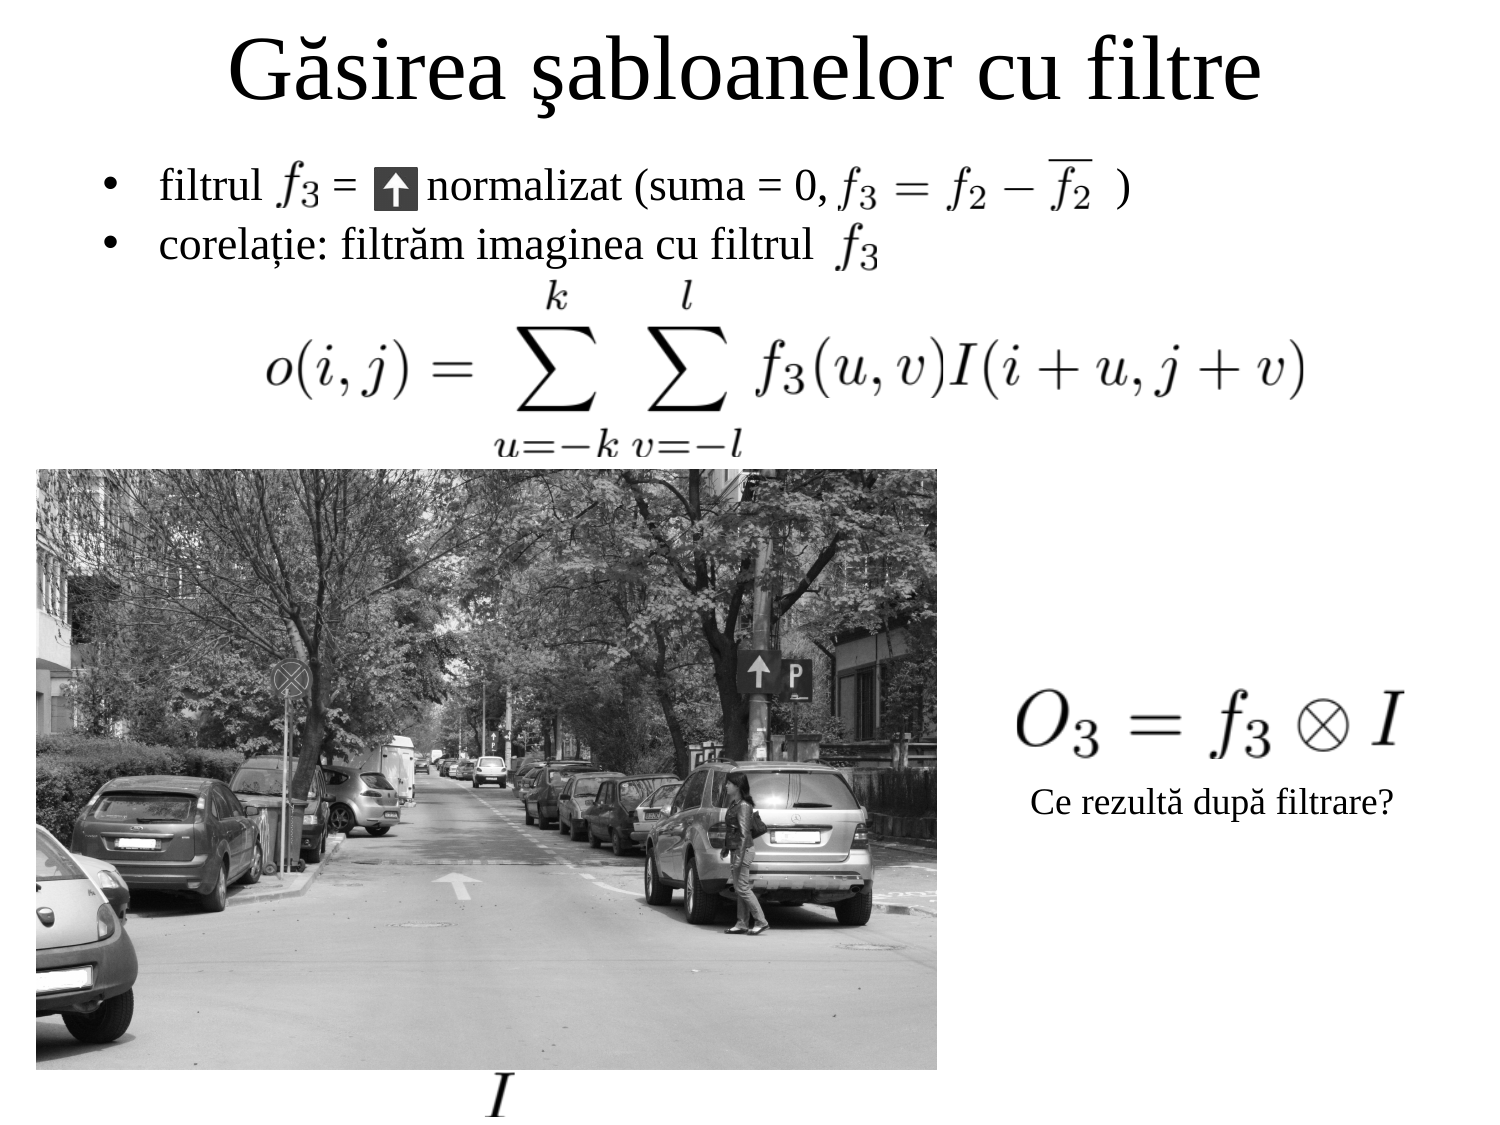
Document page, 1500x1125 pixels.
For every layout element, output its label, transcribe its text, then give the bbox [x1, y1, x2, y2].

picture [36, 469, 937, 1070]
text_box Găsirea şabloanelor cu filtre [109, 0, 1385, 153]
picture [484, 1072, 515, 1117]
picture [266, 279, 1304, 457]
picture [374, 167, 419, 211]
picture [1016, 687, 1405, 759]
text_box Ce rezultă după filtrare? [1015, 769, 1411, 830]
text_box filtrul = normalizat (suma = 0, ) corelație: filtrăm imaginea cu filtrul [87, 153, 1500, 438]
picture [274, 158, 319, 208]
picture [833, 221, 878, 271]
picture [837, 158, 1093, 211]
